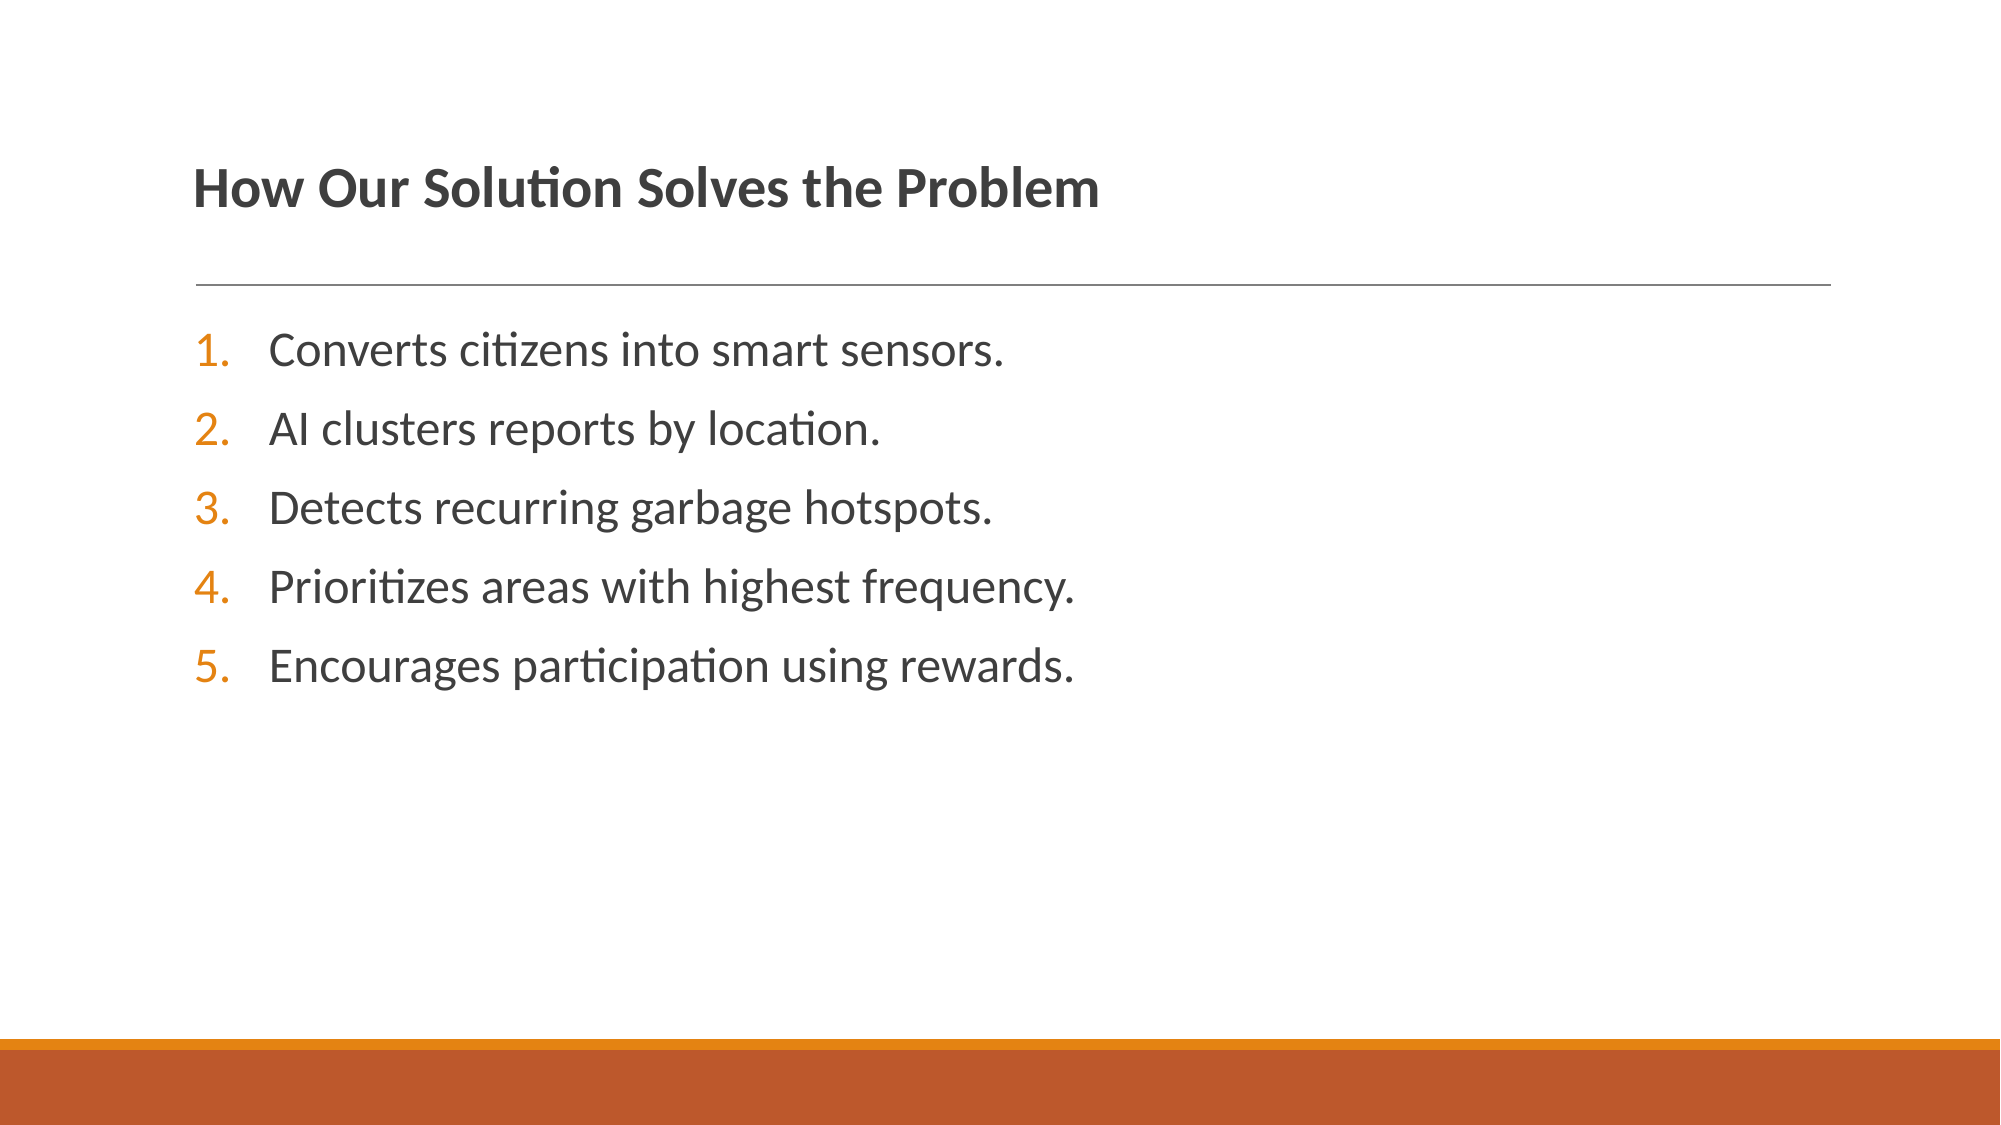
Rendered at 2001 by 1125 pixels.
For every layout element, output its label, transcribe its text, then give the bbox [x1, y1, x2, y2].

list How Our Solution Solves the Problem Converts citizens into smart sensors. AI clusters reports by location. Detects recurring garbage hotspots. Prioritizes areas with highest frequency. Encourages participation using rewards. [174, 149, 1825, 810]
